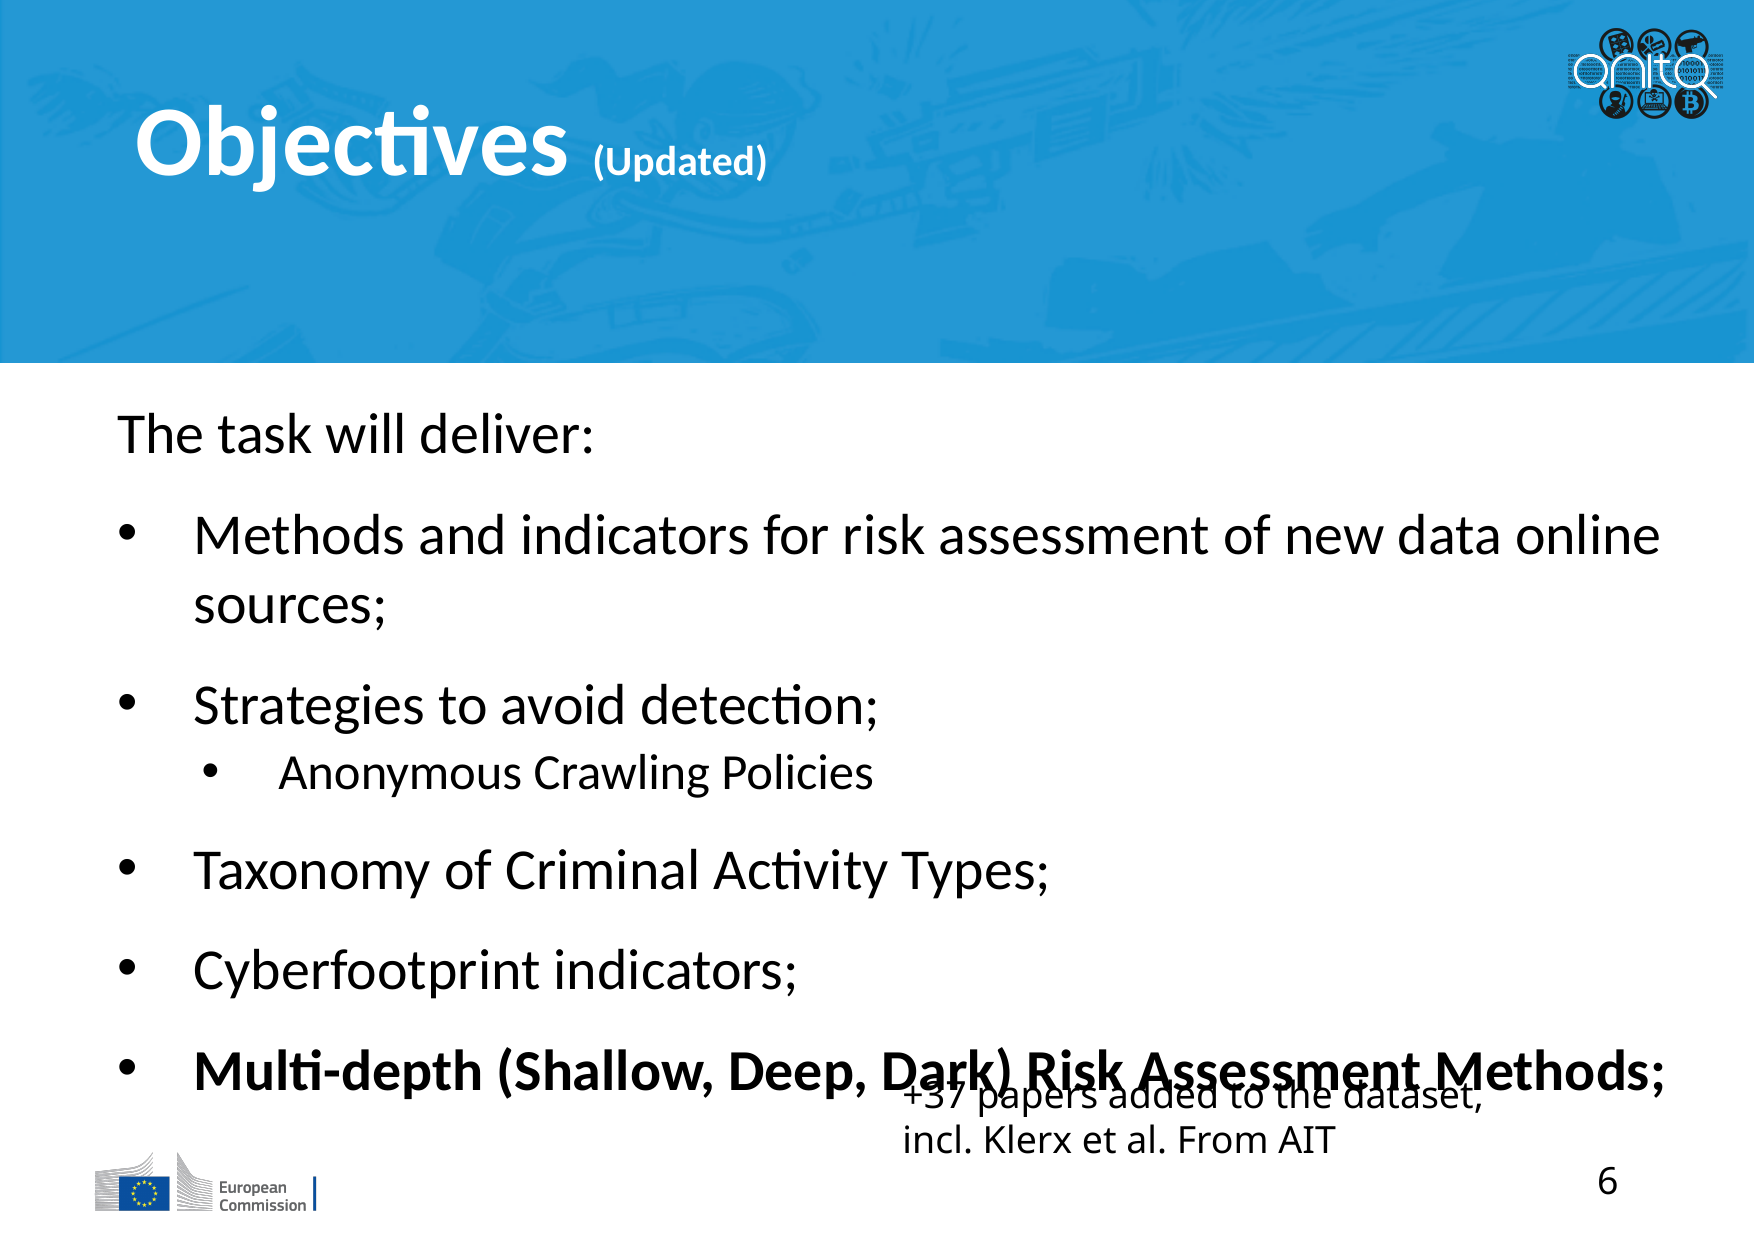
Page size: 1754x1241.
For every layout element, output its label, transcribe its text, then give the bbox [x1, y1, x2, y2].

picture [87, 1145, 323, 1216]
slide_number 6 [1238, 1149, 1634, 1216]
list Objectives (Updated) [120, 68, 1478, 244]
list The task will deliver: Methods and indicators for risk assessment of new data online sources; Strategies to avoid detection; Anonymous Crawling Policies Taxonomy of Criminal Activity Types; Cyberfootprint indicators; Multi-depth (Shallow, Deep, Dark) Risk Assessment Methods; [102, 388, 1727, 1117]
picture [0, 0, 1754, 363]
text_box +37 papers added to the dataset, incl. Klerx et al. From AIT [887, 1063, 1518, 1169]
